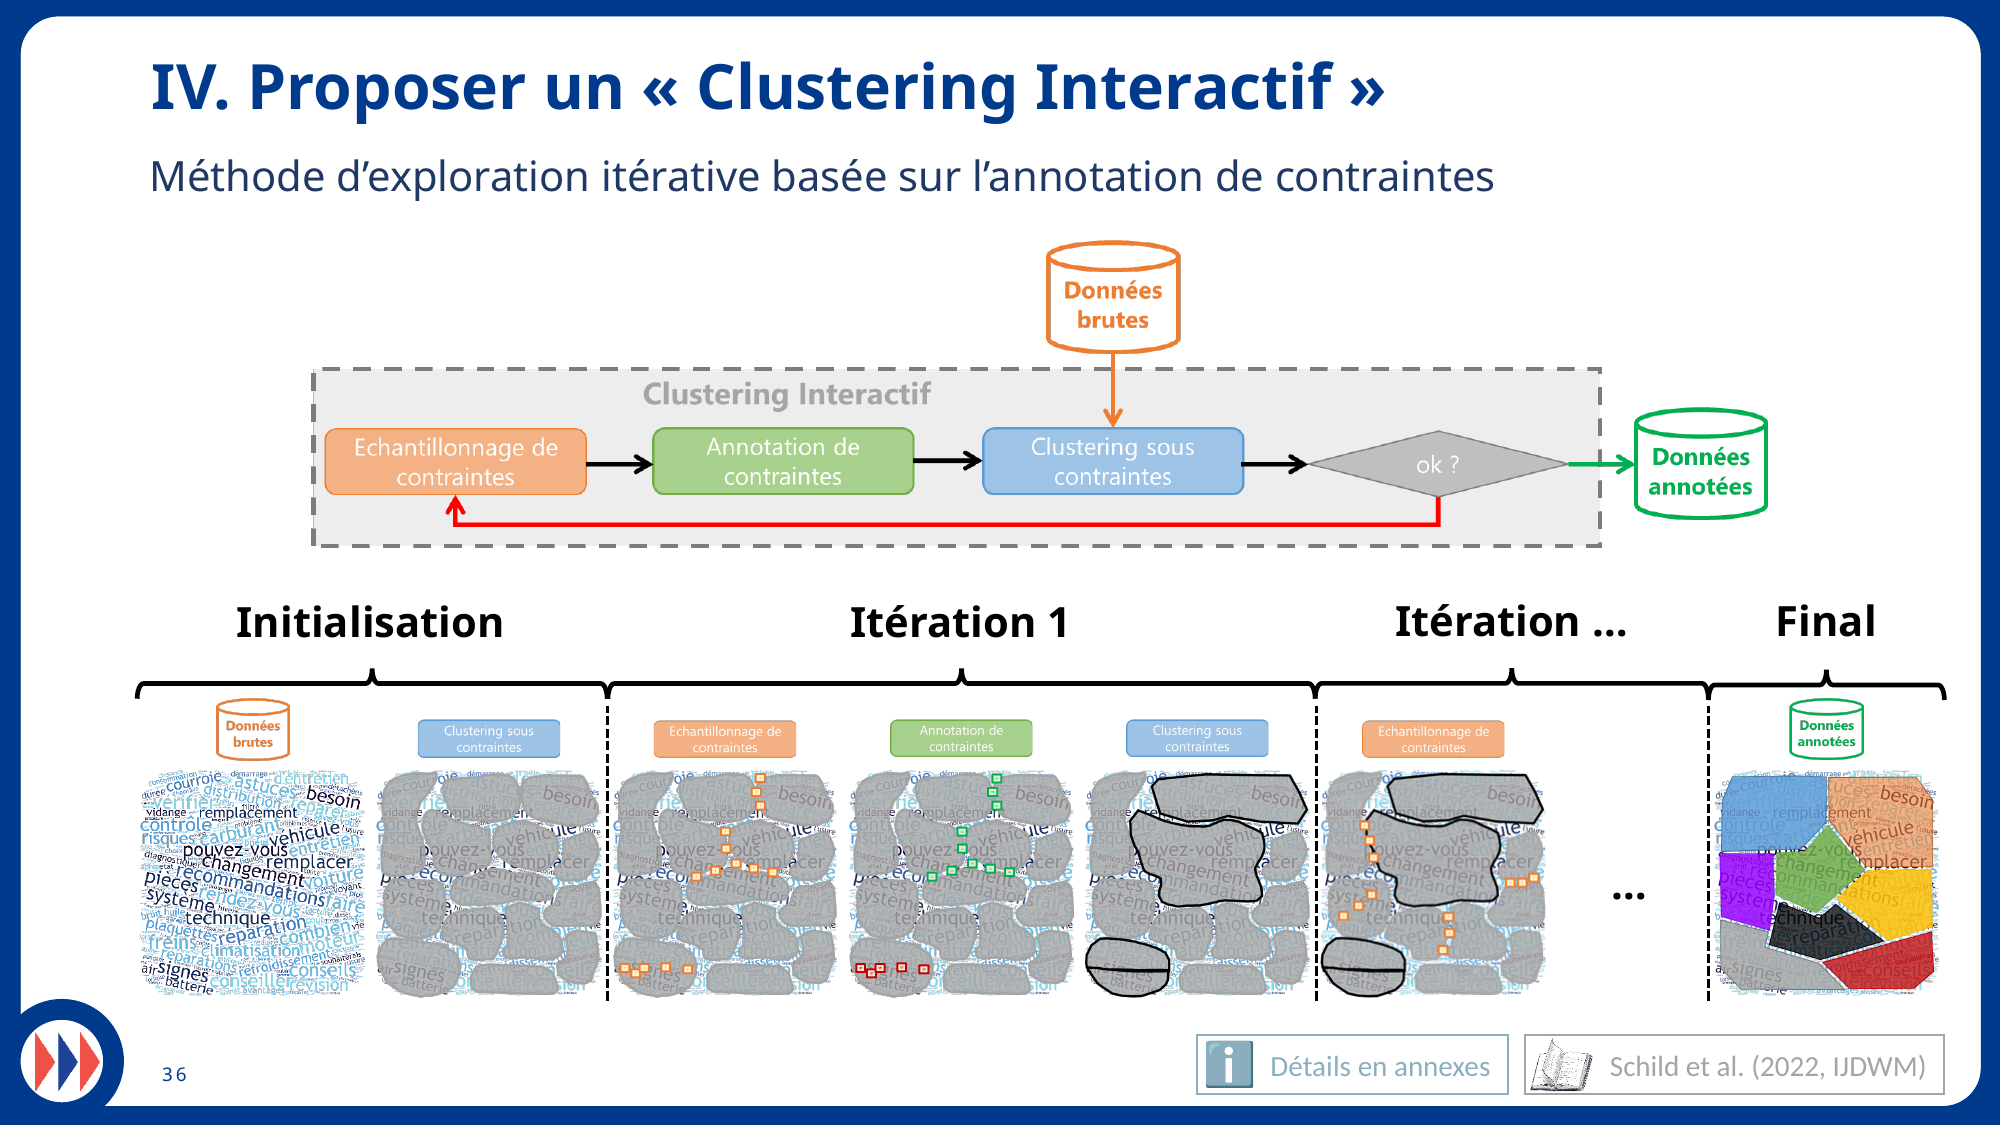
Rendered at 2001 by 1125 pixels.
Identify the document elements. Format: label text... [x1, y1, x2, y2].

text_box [134, 699, 371, 1001]
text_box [370, 719, 607, 1001]
slide_number 36 [147, 1056, 233, 1094]
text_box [608, 720, 843, 1001]
picture [311, 240, 1768, 548]
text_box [1197, 1034, 1508, 1094]
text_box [1708, 579, 1945, 700]
list Méthode d’exploration itérative basée sur l’annotation de contraintes [134, 142, 1945, 201]
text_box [1079, 719, 1316, 1001]
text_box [843, 719, 1079, 1001]
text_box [608, 580, 1316, 699]
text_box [134, 580, 608, 699]
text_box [1708, 700, 1945, 1001]
title IV. Proposer un « Clustering Interactif » [137, 48, 1945, 135]
picture [35, 1032, 100, 1091]
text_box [1315, 579, 1709, 699]
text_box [1525, 1034, 1945, 1094]
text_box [1317, 720, 1552, 1001]
text_box … [1550, 764, 1709, 1002]
